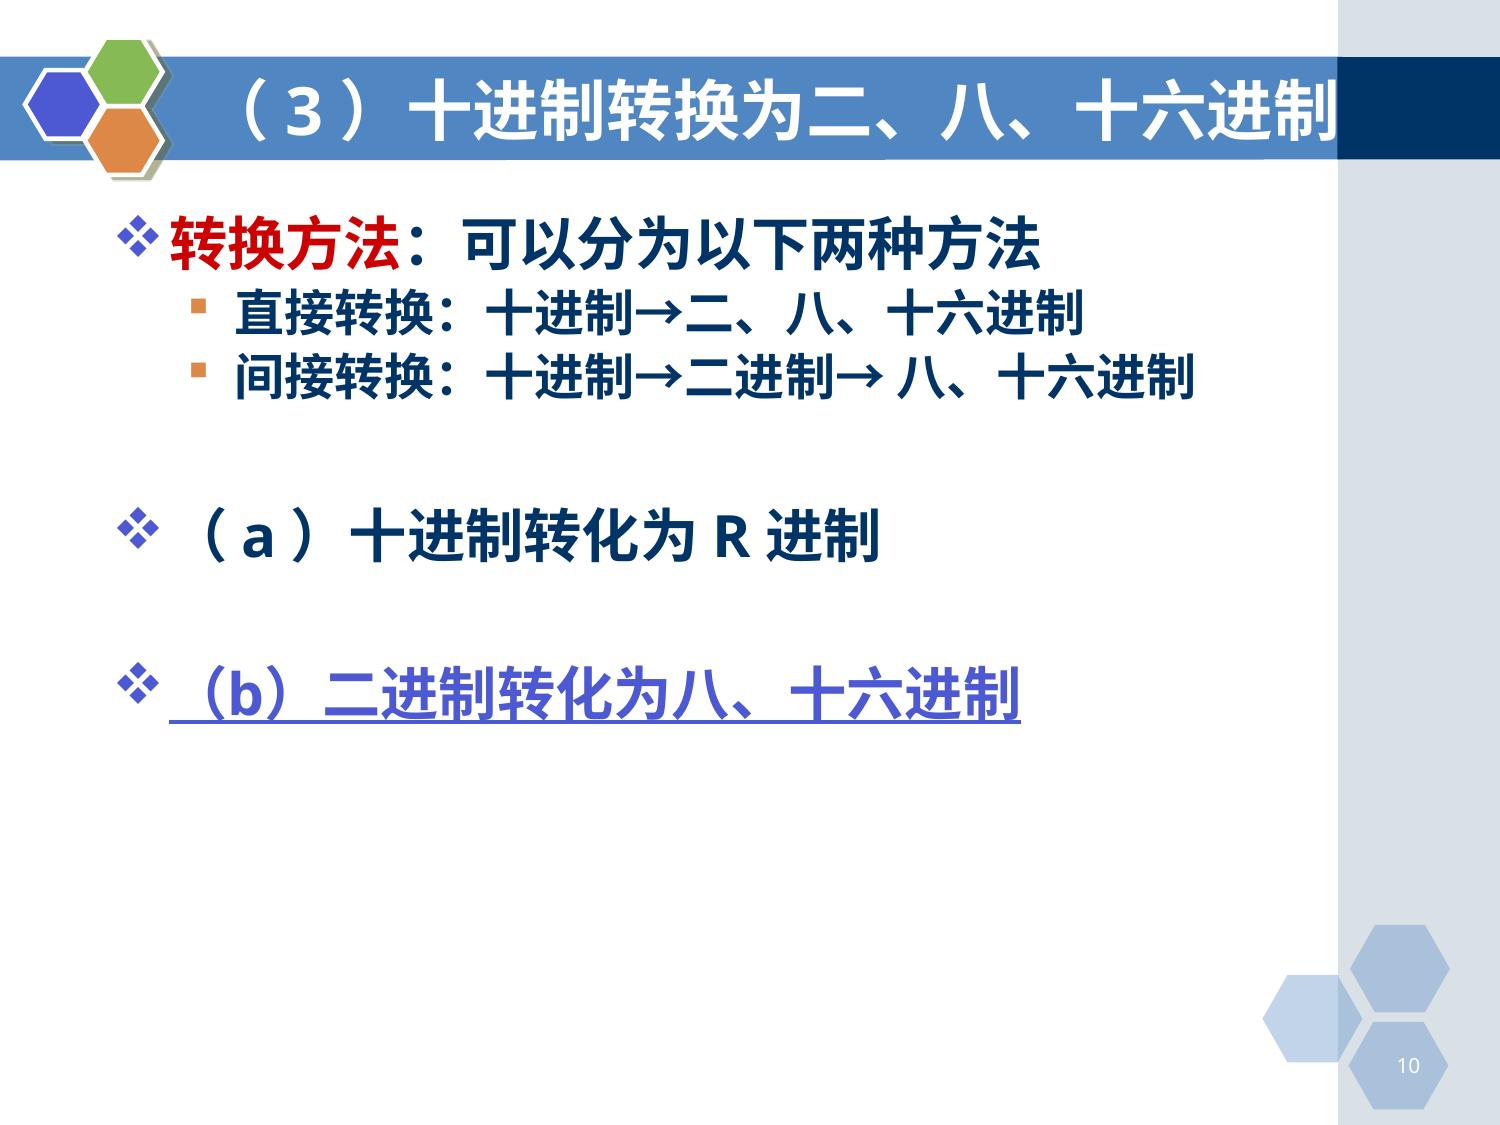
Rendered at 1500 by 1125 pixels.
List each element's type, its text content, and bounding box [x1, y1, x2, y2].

list 转换方法：可以分为以下两种方法 直接转换：十进制→二、八、十六进制 间接转换：十进制→二进制→ 八、十六进制 （a）十进制转化为R进制 （b）二进制转化为八、十六进制 [97, 207, 1303, 849]
title （3）十进制转换为二、八、十六进制 [187, 62, 1436, 156]
slide_number 10 [1359, 1044, 1436, 1083]
